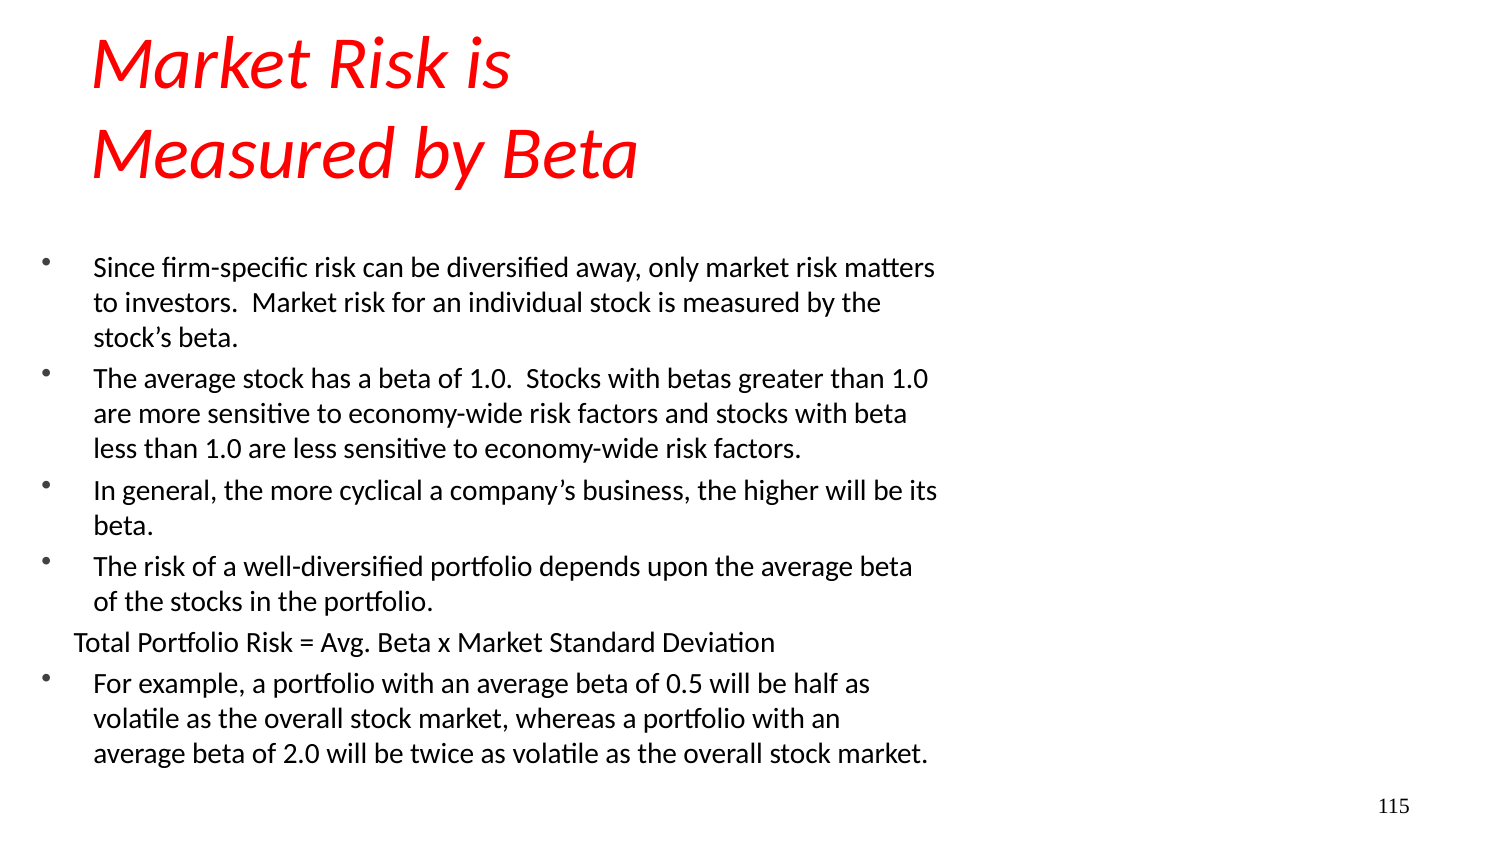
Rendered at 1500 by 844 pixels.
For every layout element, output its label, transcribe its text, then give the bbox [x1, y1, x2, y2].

title Market Risk is Measured by Beta [75, 33, 1425, 175]
slide_number 115 [1074, 782, 1425, 827]
list Since firm-specific risk can be diversified away, only market risk matters to investors. Market risk for an individual stock is measured by the stock’s beta. The average stock has a beta of 1.0. Stocks with betas greater than 1.0 are more sensitive to economy-wide risk factors and stocks with beta less than 1.0 are less sensitive to economy-wide risk factors. In general, the more cyclical a company’s business, the higher will be its beta. The risk of a well-diversified portfolio depends upon the average beta of the stocks in the portfolio. Total Portfolio Risk = Avg. Beta x Market Standard Deviation For example, a portfolio with an average beta of 0.5 will be half as volatile as the overall stock market, whereas a portfolio with an average beta of 2.0 will be twice as volatile as the overall stock market. [26, 240, 955, 798]
